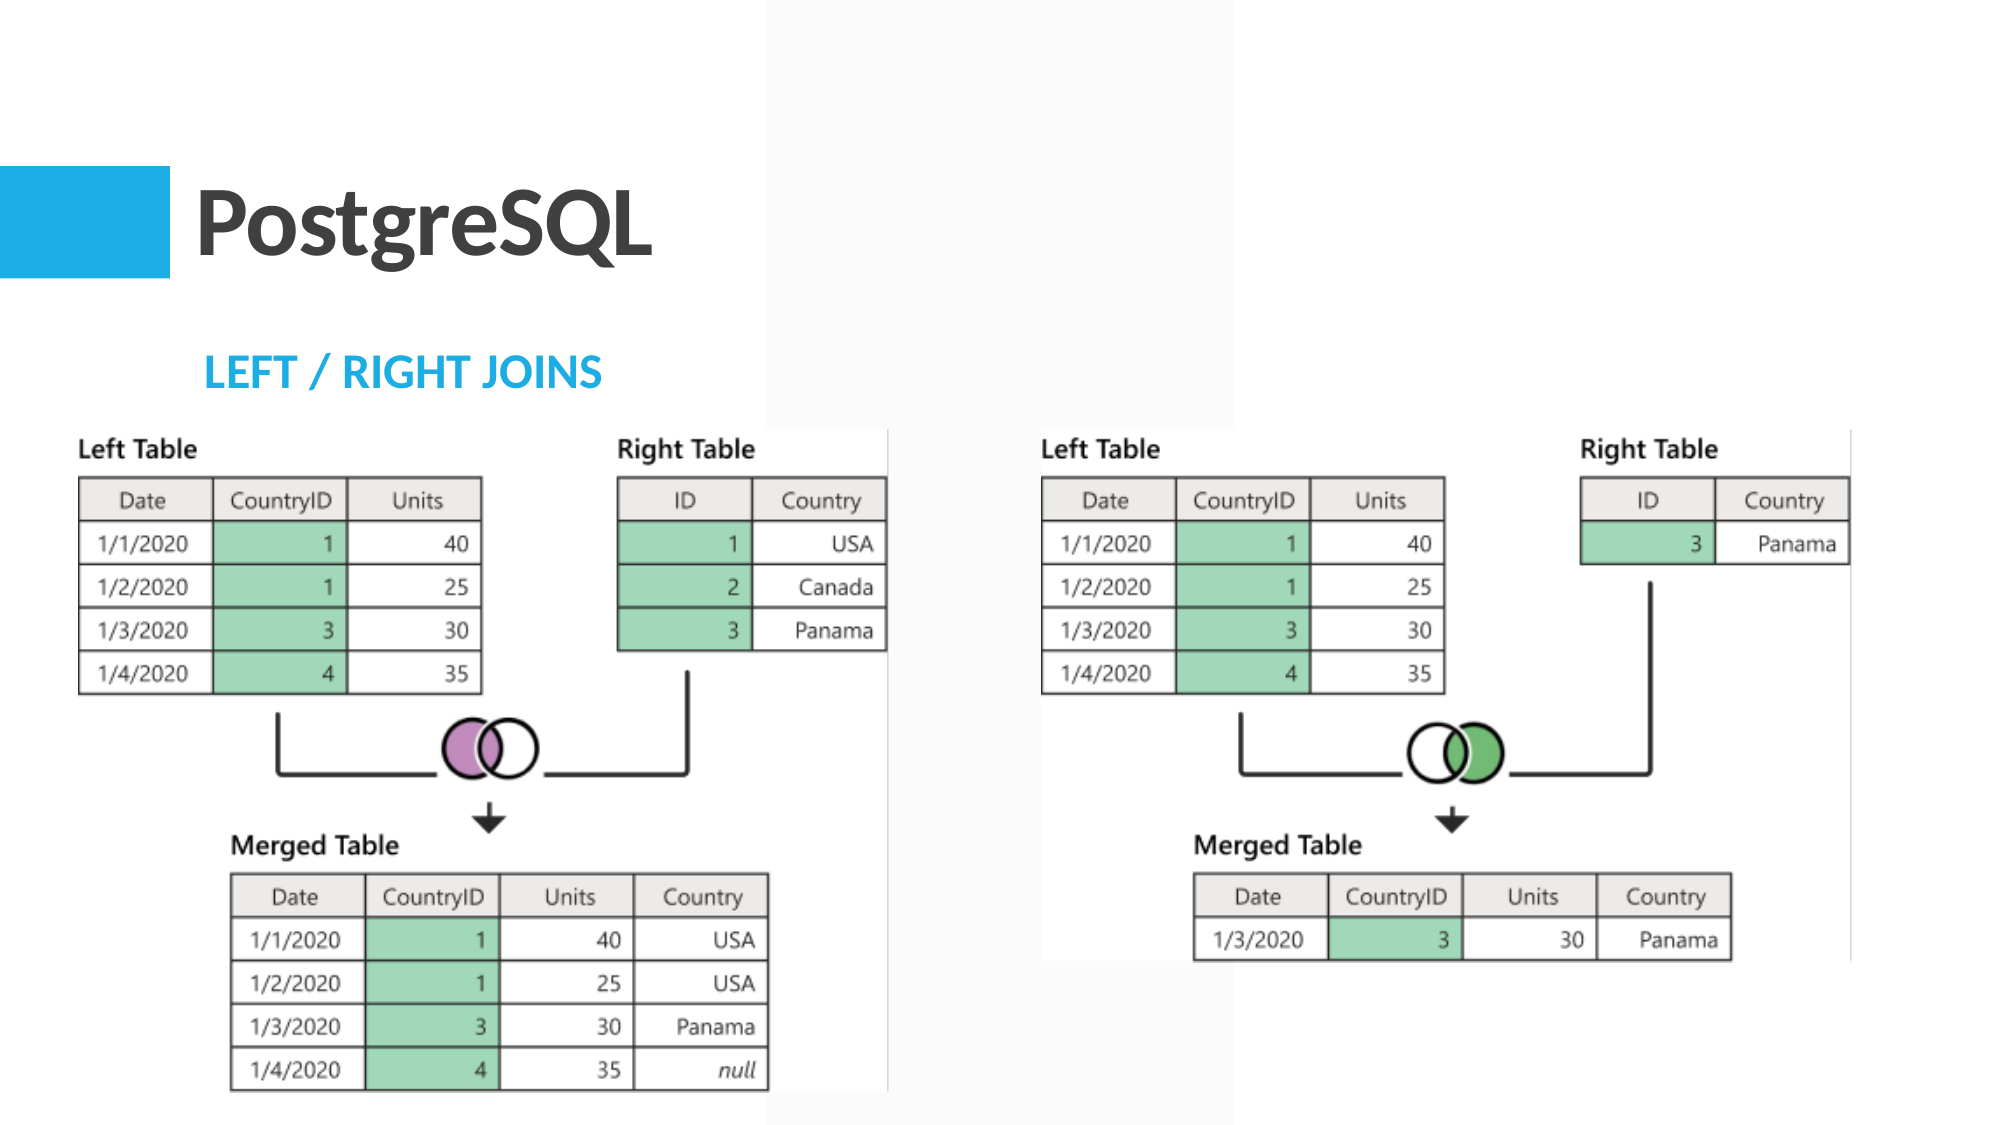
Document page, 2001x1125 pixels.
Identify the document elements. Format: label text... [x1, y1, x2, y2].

picture [77, 428, 891, 1093]
picture [1040, 428, 1853, 963]
title PostgreSQL [180, 47, 1830, 285]
text_box Left / right joins [189, 308, 1199, 430]
